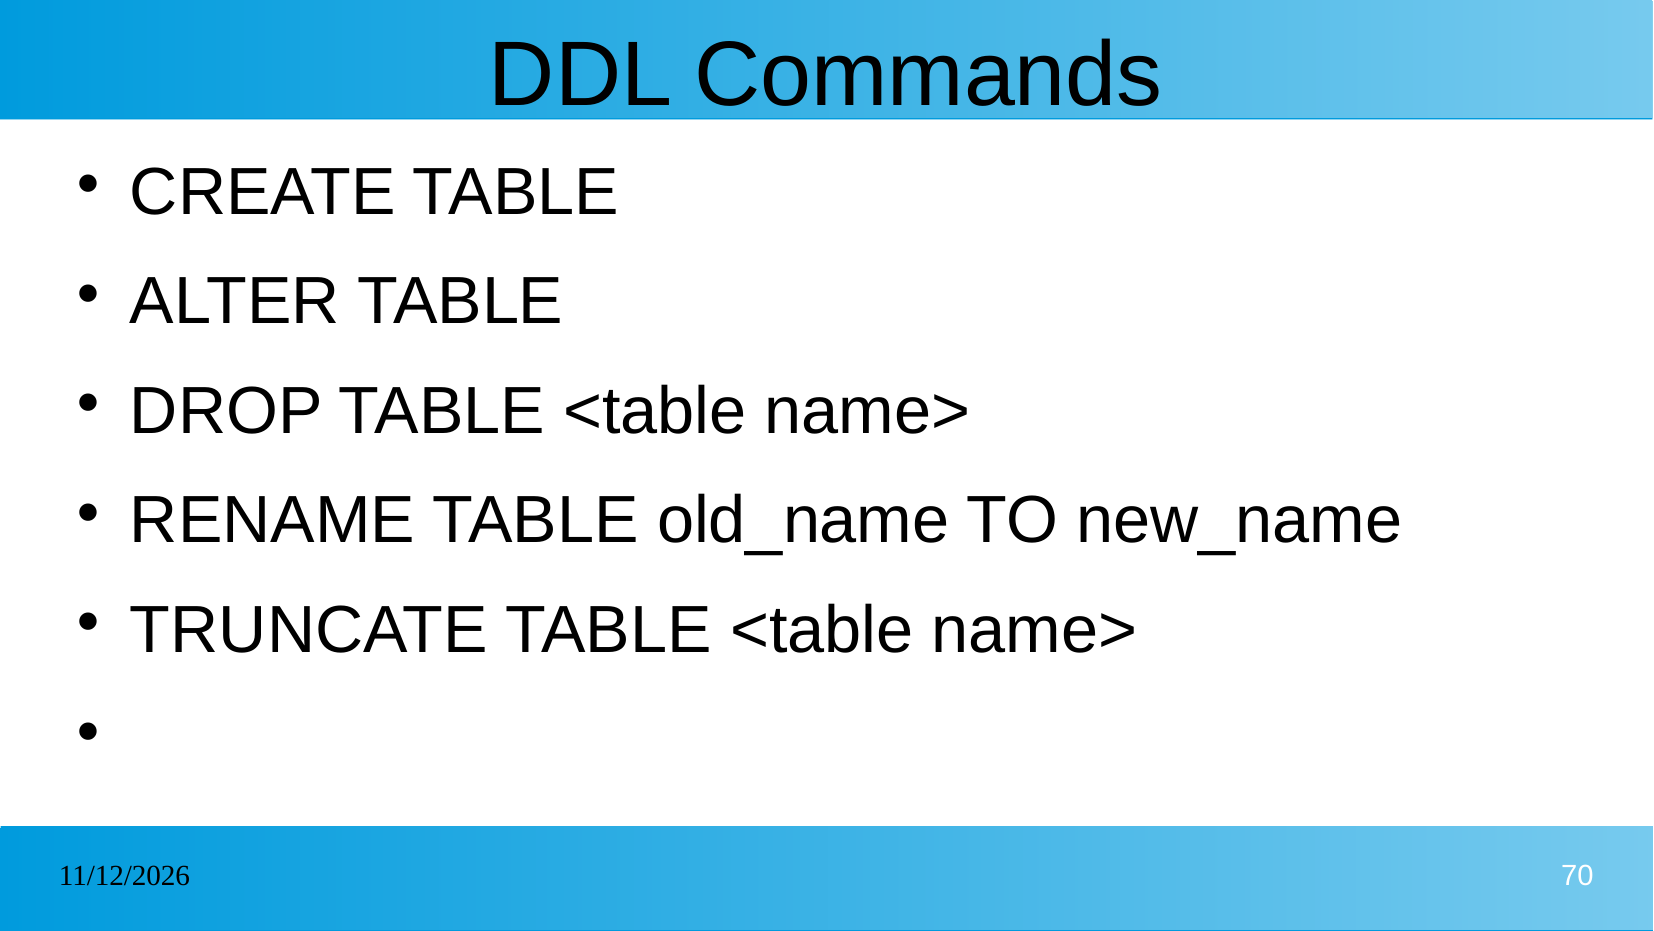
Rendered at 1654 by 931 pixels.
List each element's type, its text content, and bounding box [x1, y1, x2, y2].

title DDL Commands [59, 29, 1594, 108]
slide_number 70 [1210, 856, 1594, 915]
list CREATE TABLE ALTER TABLE DROP TABLE <table name> RENAME TABLE old_name TO new_name TRUNCATE TABLE <table name> [59, 147, 1594, 738]
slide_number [59, 856, 443, 915]
